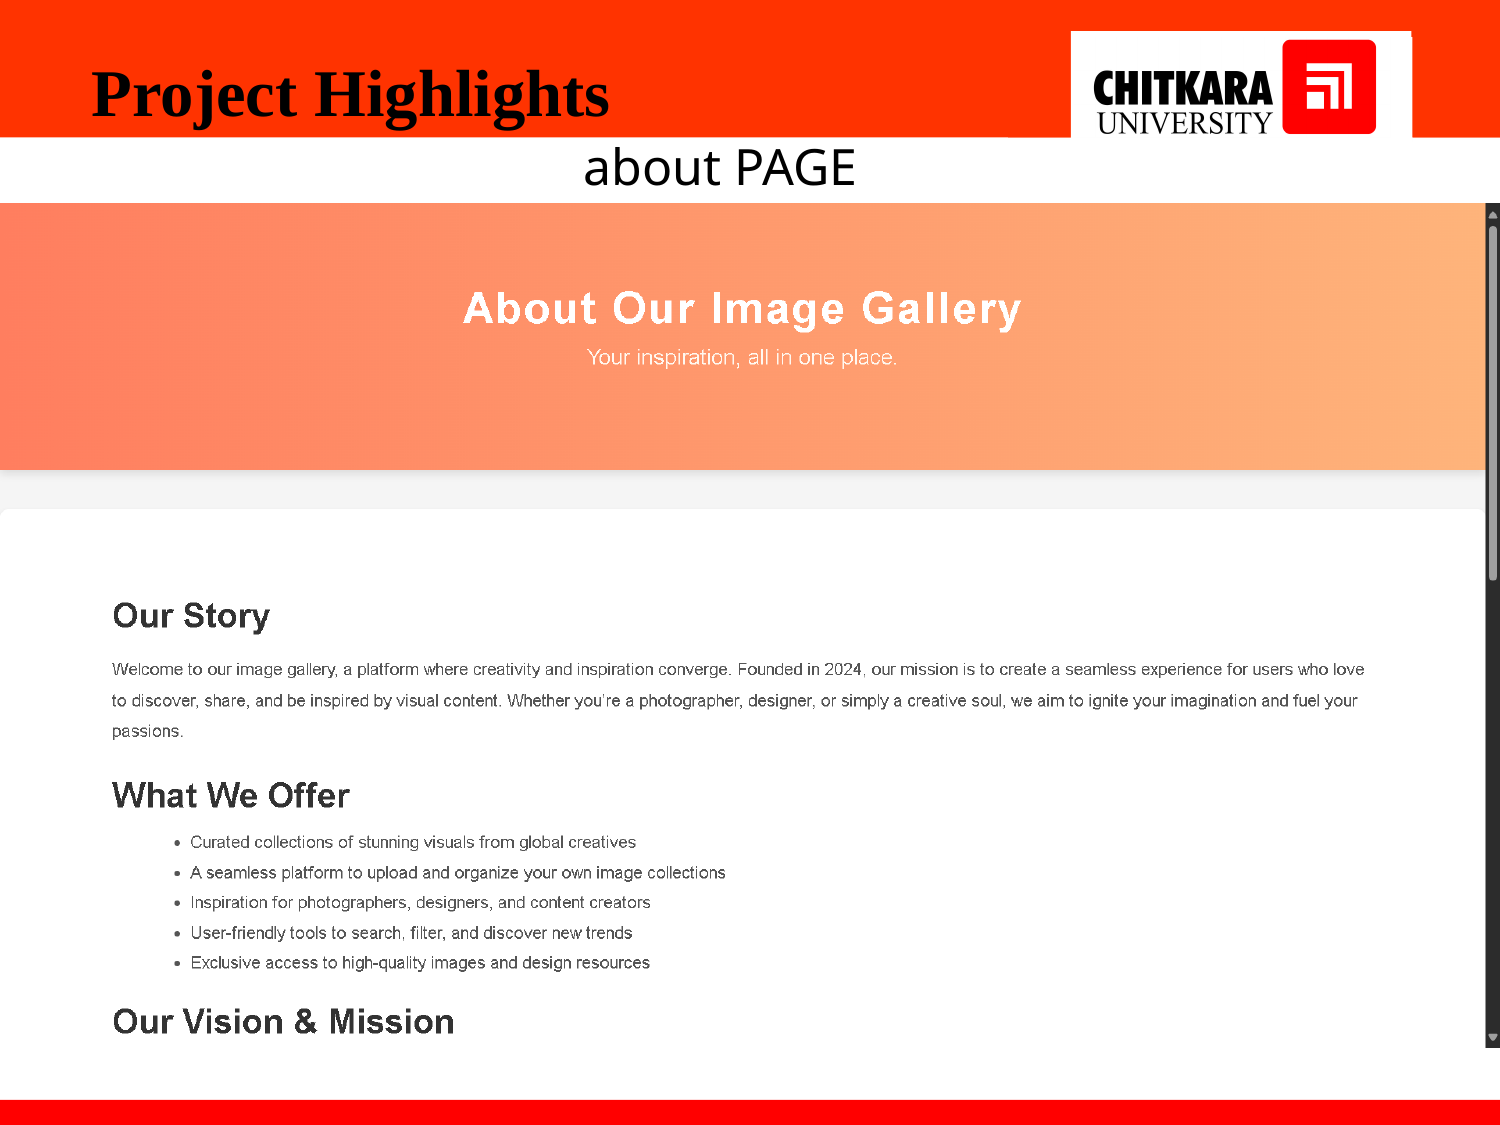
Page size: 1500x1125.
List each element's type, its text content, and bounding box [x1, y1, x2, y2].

picture [1074, 37, 1391, 138]
text_box Project Highlights [76, 42, 963, 127]
text_box about PAGE [53, 127, 1388, 201]
picture [0, 203, 1500, 1048]
